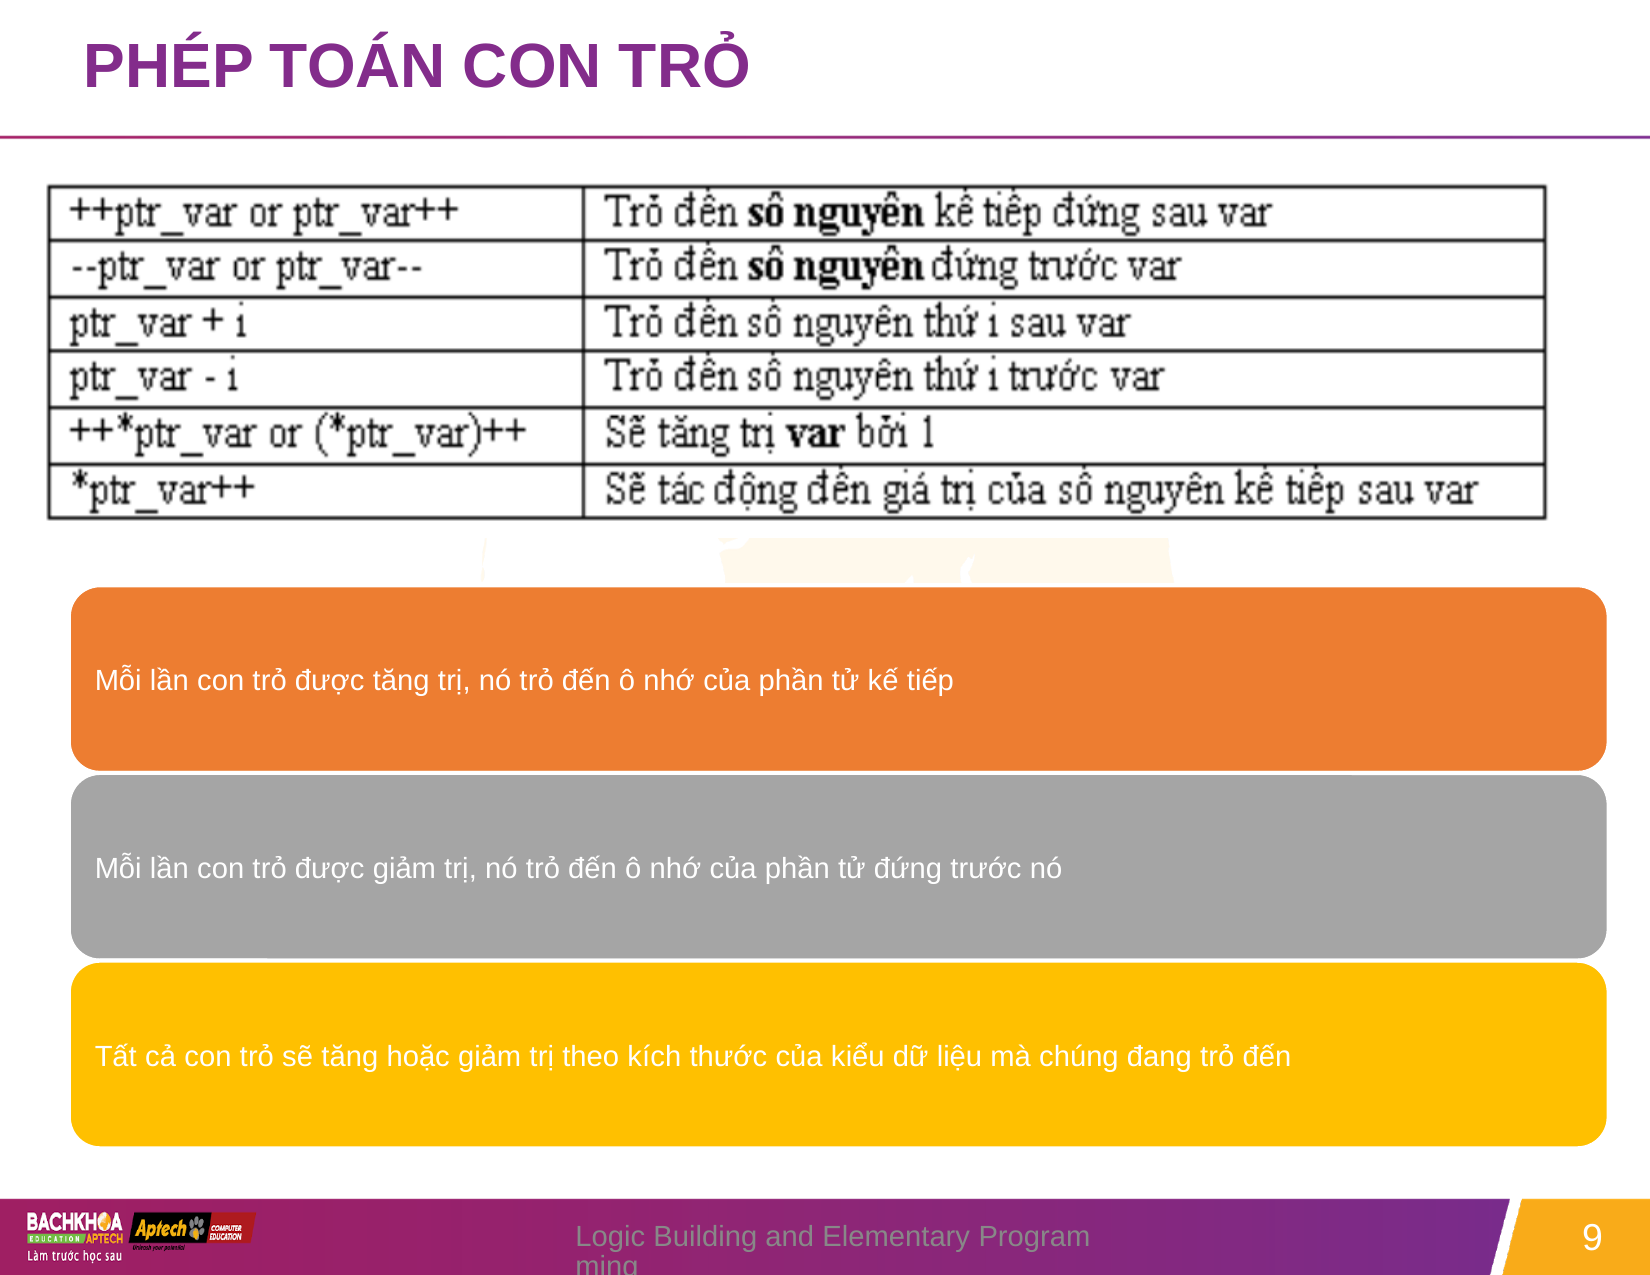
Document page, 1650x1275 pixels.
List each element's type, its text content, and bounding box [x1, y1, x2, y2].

footer Logic Building and Elementary Programming [560, 1201, 1118, 1270]
slide_number 9 [1534, 1201, 1650, 1270]
picture [0, 0, 1650, 1275]
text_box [68, 584, 1609, 1149]
title PHÉP TOÁN CON TRỎ [68, 0, 1609, 135]
